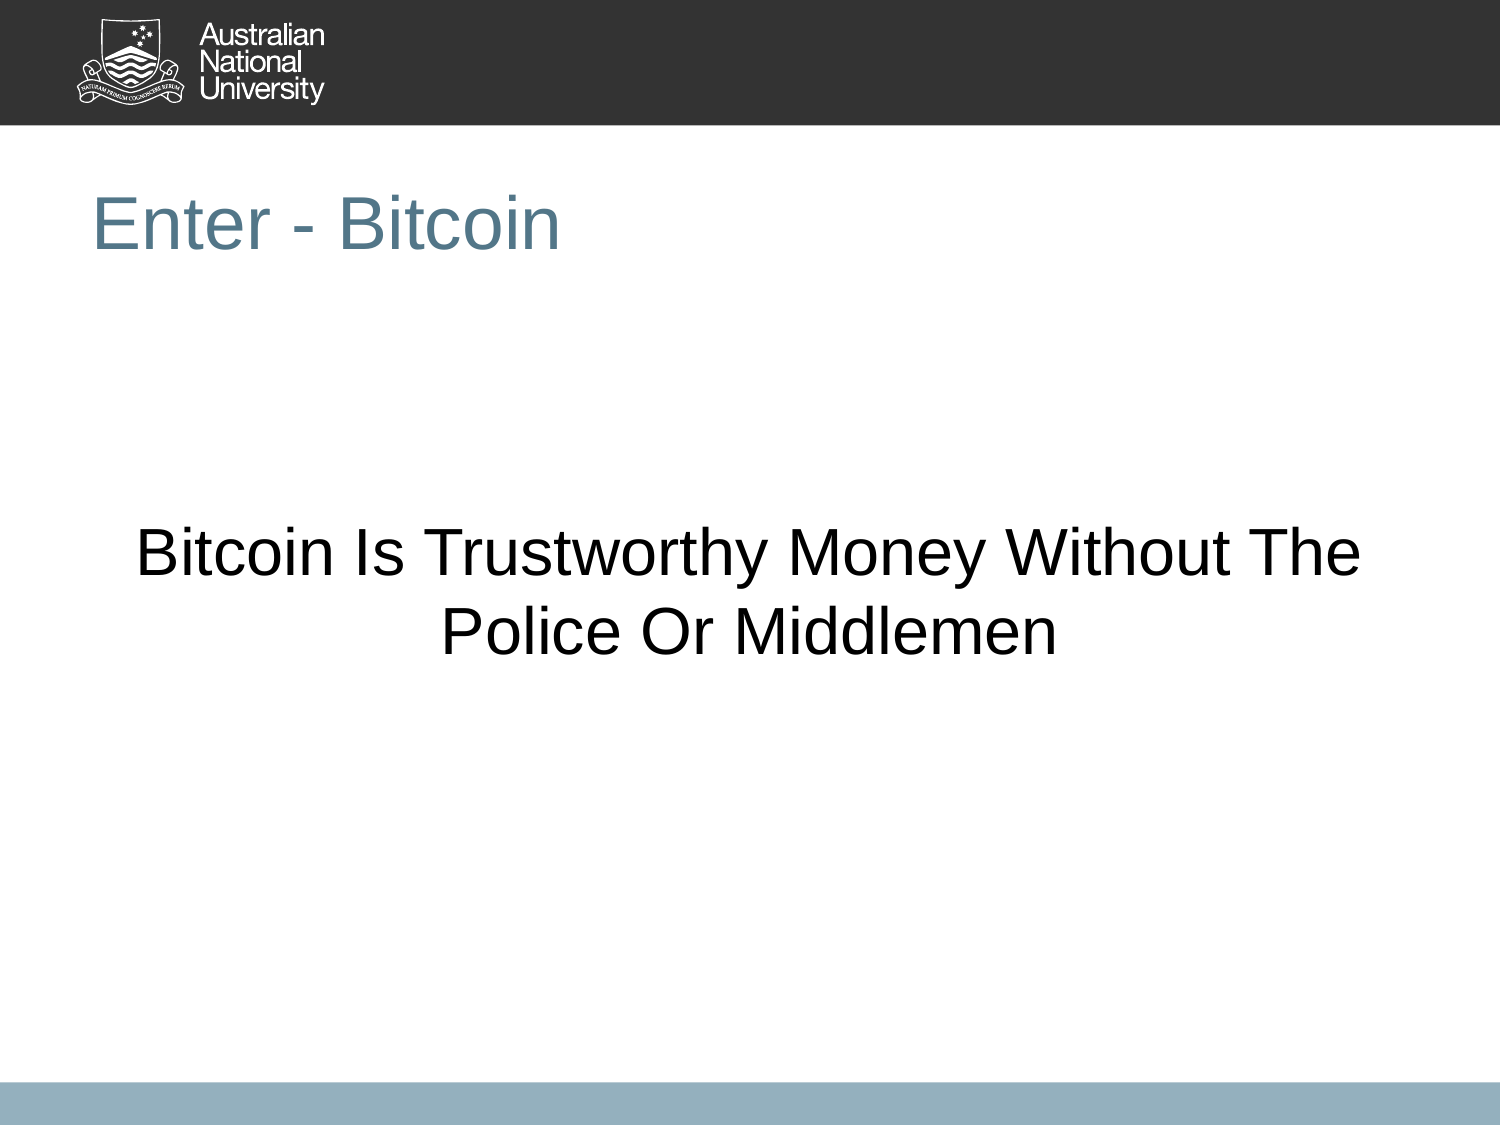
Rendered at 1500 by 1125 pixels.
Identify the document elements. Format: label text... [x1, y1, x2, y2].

title Enter - Bitcoin [76, 125, 1427, 313]
list Bitcoin Is Trustworthy Money Without The Police Or Middlemen [75, 314, 1425, 1005]
